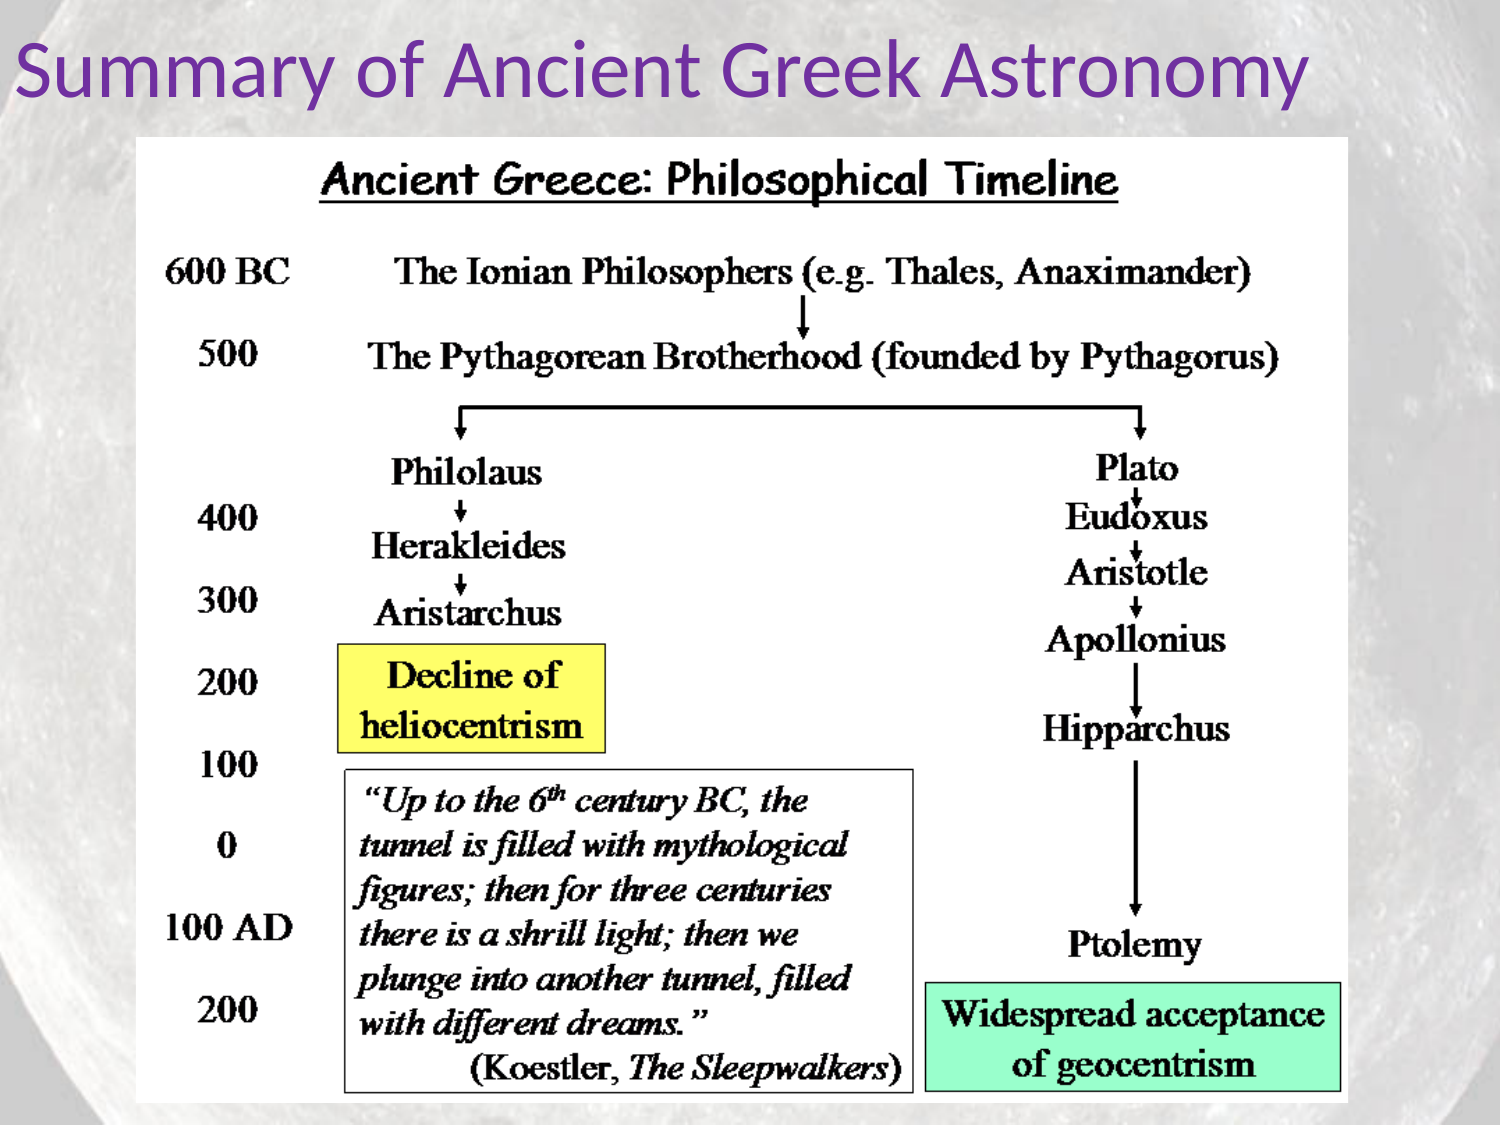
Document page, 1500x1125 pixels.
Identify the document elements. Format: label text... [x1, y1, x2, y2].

picture [0, 0, 1500, 1125]
text_box Summary of Ancient Greek Astronomy [0, 7, 1447, 161]
